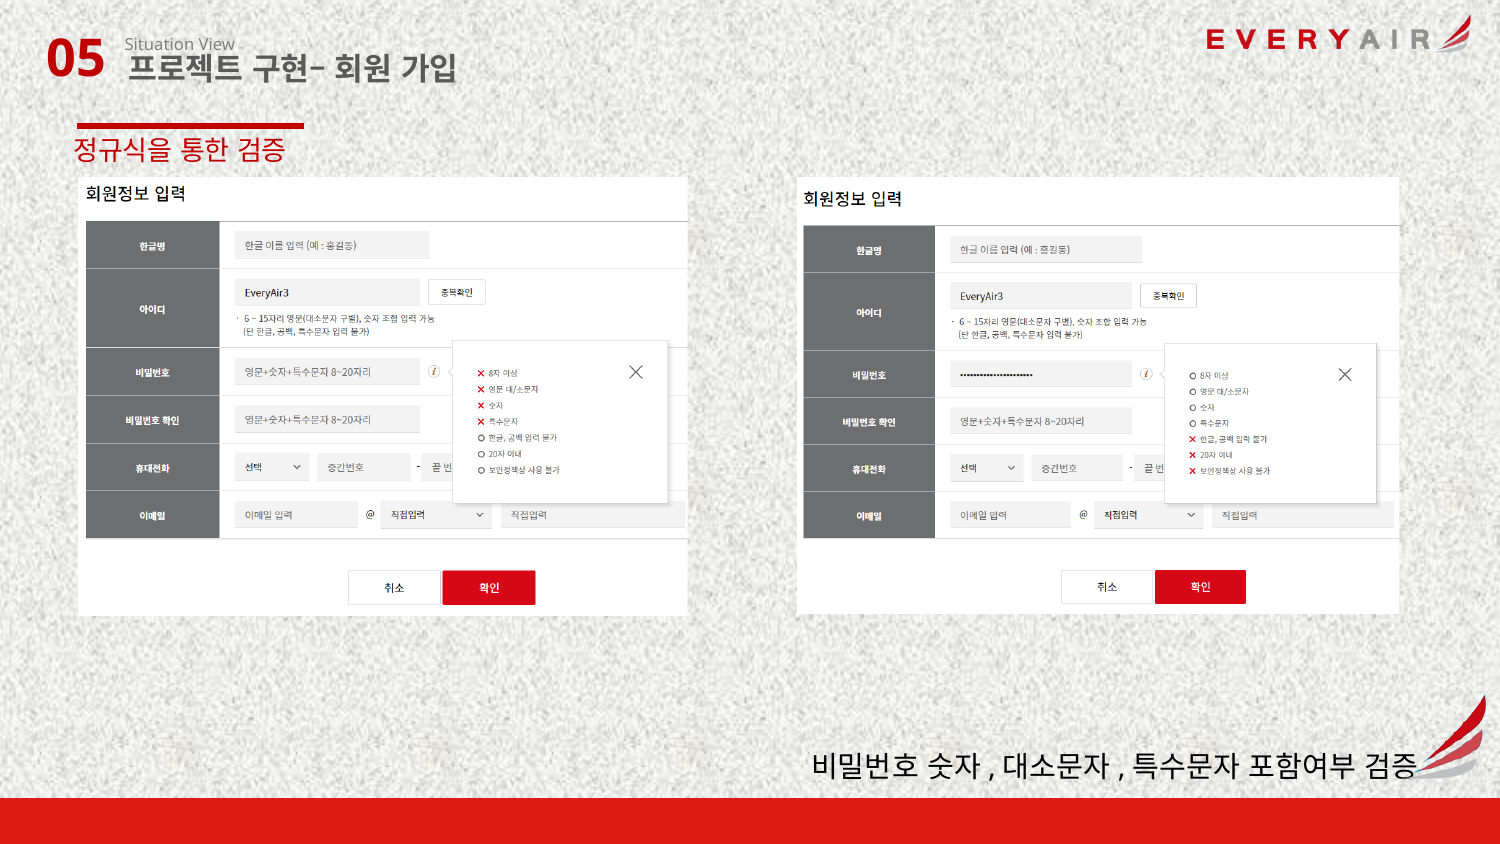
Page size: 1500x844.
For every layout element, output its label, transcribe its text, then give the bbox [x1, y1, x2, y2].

text_box 05 [17, 16, 136, 95]
text_box 비밀번호 숫자,대소문자,특수문자 포함여부 검증 [796, 740, 1434, 791]
text_box [0, 798, 1500, 844]
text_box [64, 125, 304, 174]
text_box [100, 26, 488, 96]
picture [0, 0, 1500, 798]
